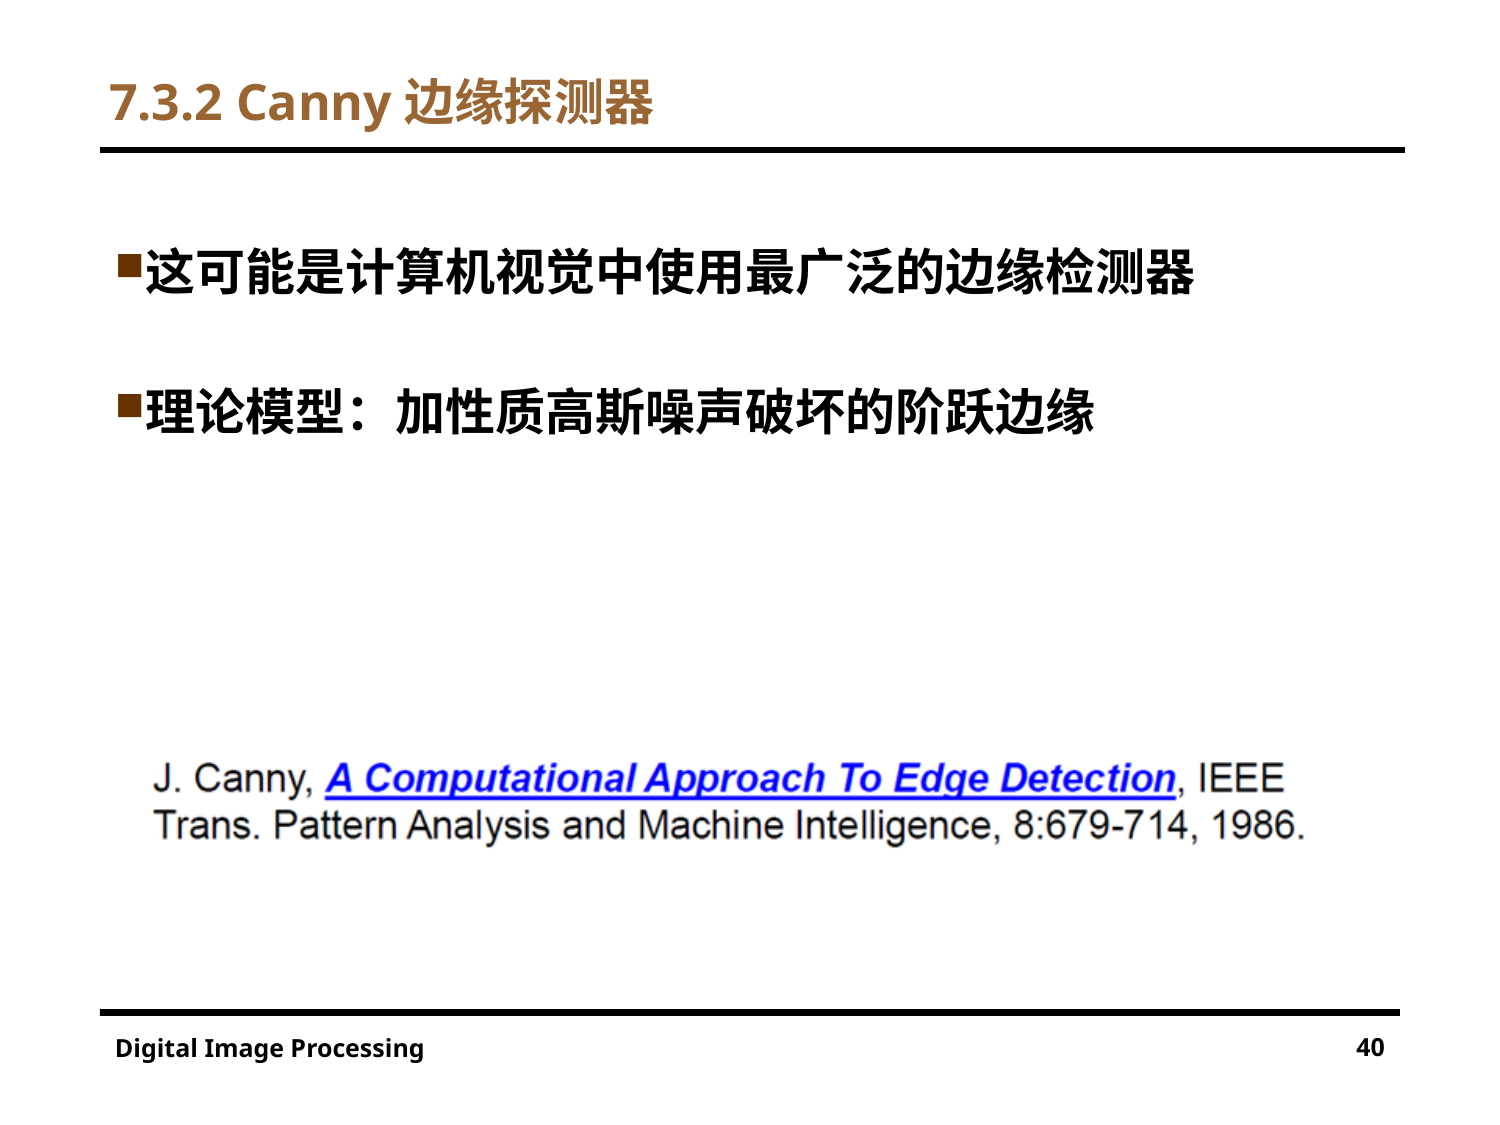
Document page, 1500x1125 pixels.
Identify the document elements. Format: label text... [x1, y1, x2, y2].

title 7.3.2 Canny边缘探测器 [93, 49, 1407, 138]
text_box 这可能是计算机视觉中使用最广泛的边缘检测器 理论模型：加性质高斯噪声破坏的阶跃边缘 [99, 233, 1424, 518]
picture [135, 739, 1324, 868]
slide_number 40 [1074, 1024, 1400, 1103]
slide_number Digital Image Processing [99, 1025, 650, 1104]
